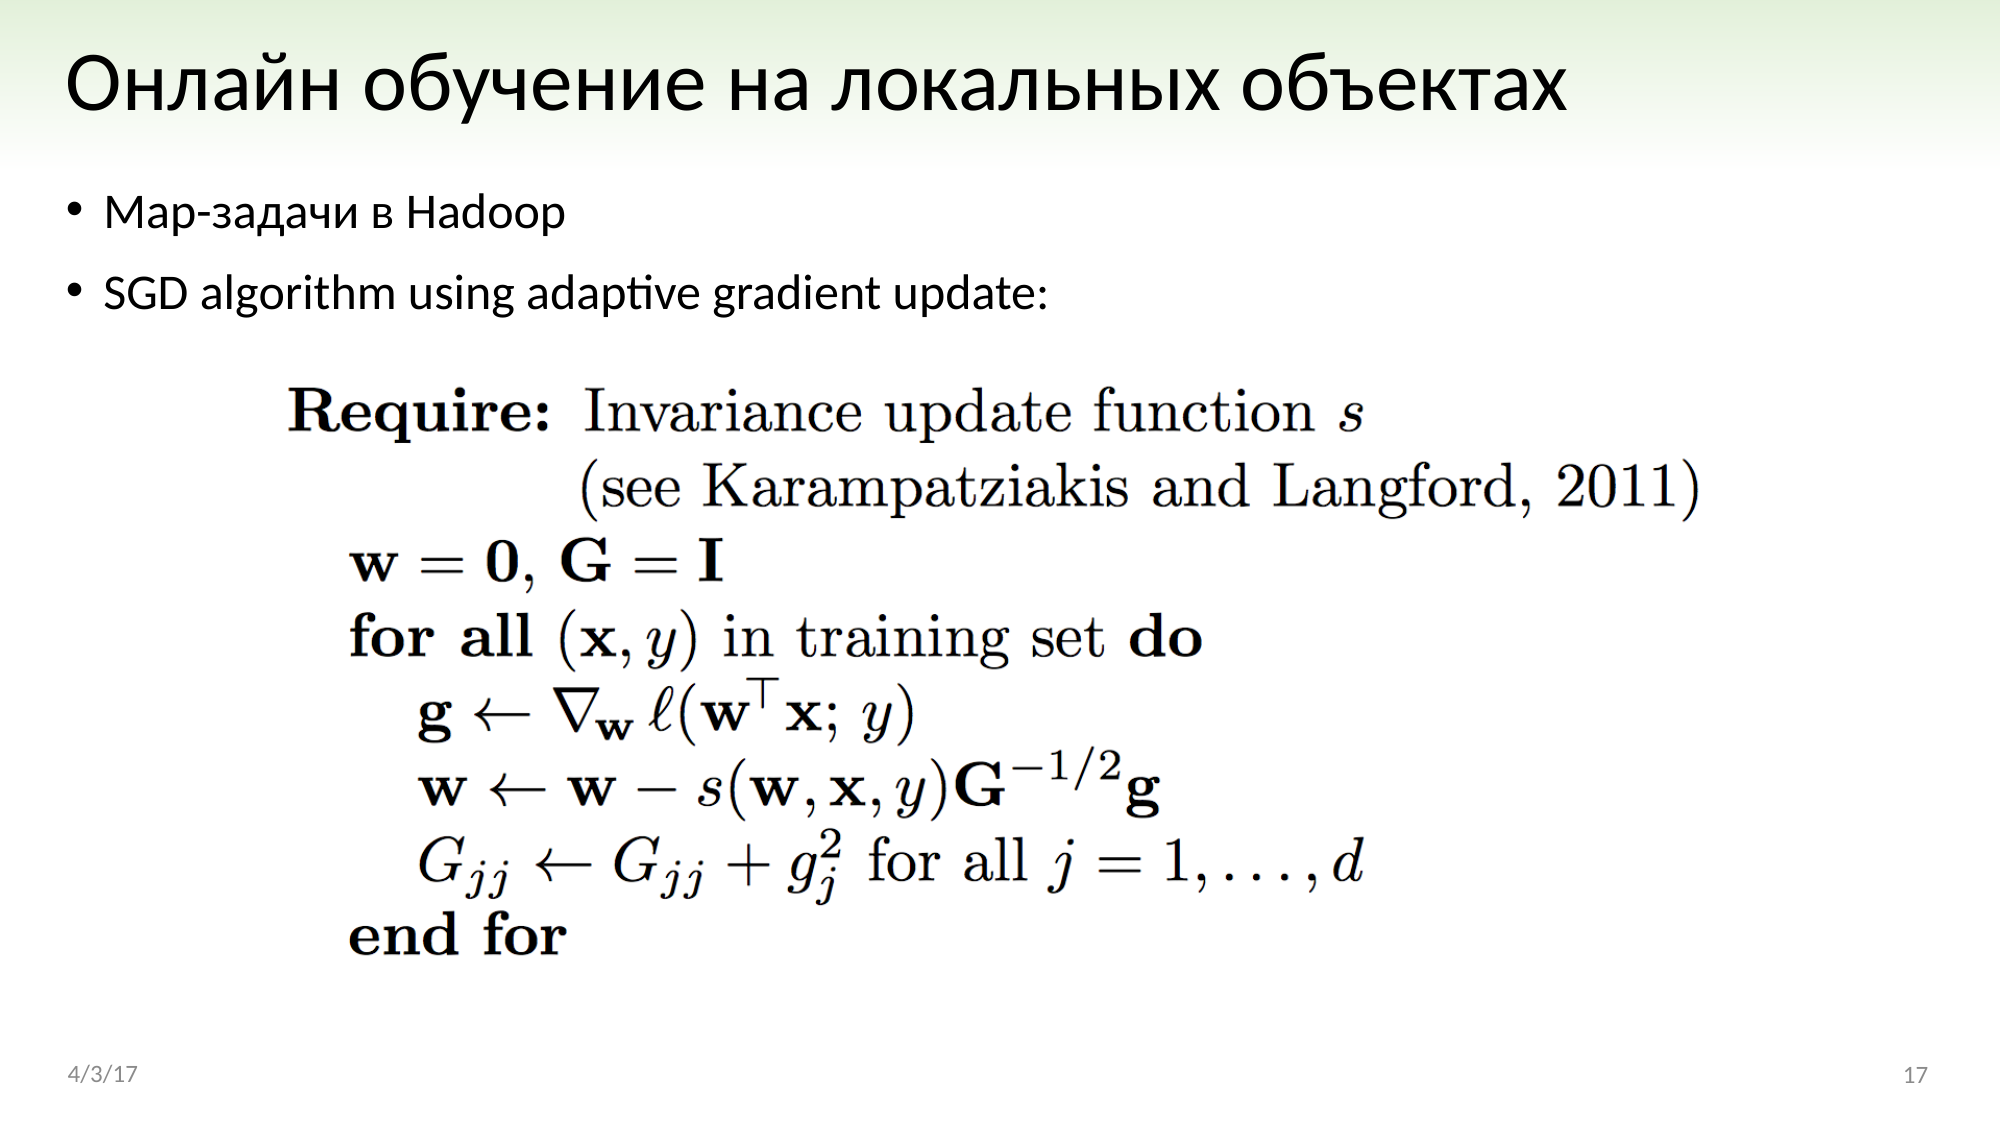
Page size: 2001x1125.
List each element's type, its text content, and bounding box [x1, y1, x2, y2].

picture [276, 371, 1717, 974]
list Map-задачи в Hadoop SGD algorithm using adaptive gradient update: [50, 170, 1943, 1016]
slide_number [52, 1042, 503, 1103]
title Онлайн обучение на локальных объектах [50, 28, 1943, 137]
slide_number 17 [1493, 1044, 1944, 1104]
